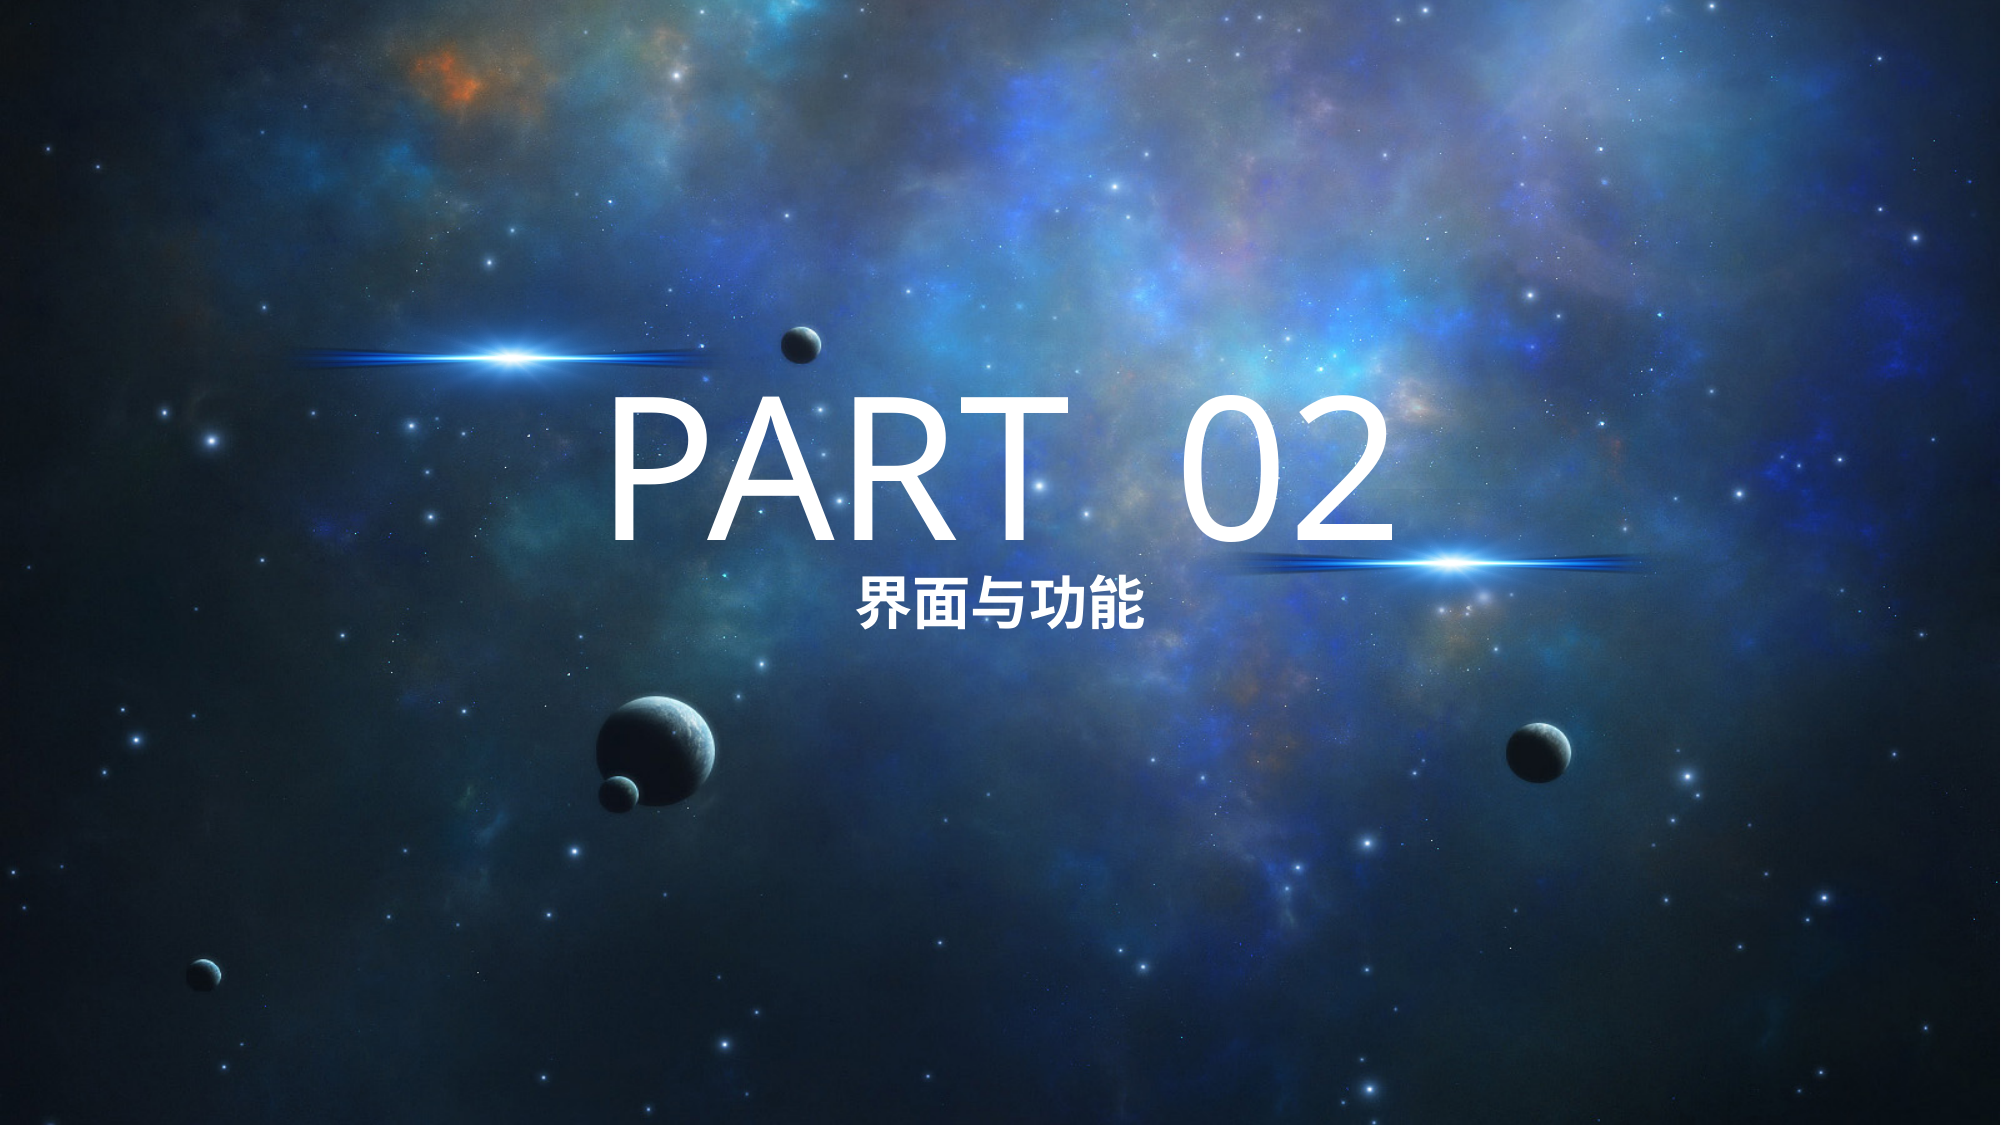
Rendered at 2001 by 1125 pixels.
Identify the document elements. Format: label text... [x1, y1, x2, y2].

text_box PART 02 [237, 333, 1763, 588]
picture [1149, 489, 1730, 636]
text_box [0, 0, 2000, 1125]
text_box 界面与功能 [500, 558, 1500, 644]
picture [209, 284, 791, 431]
